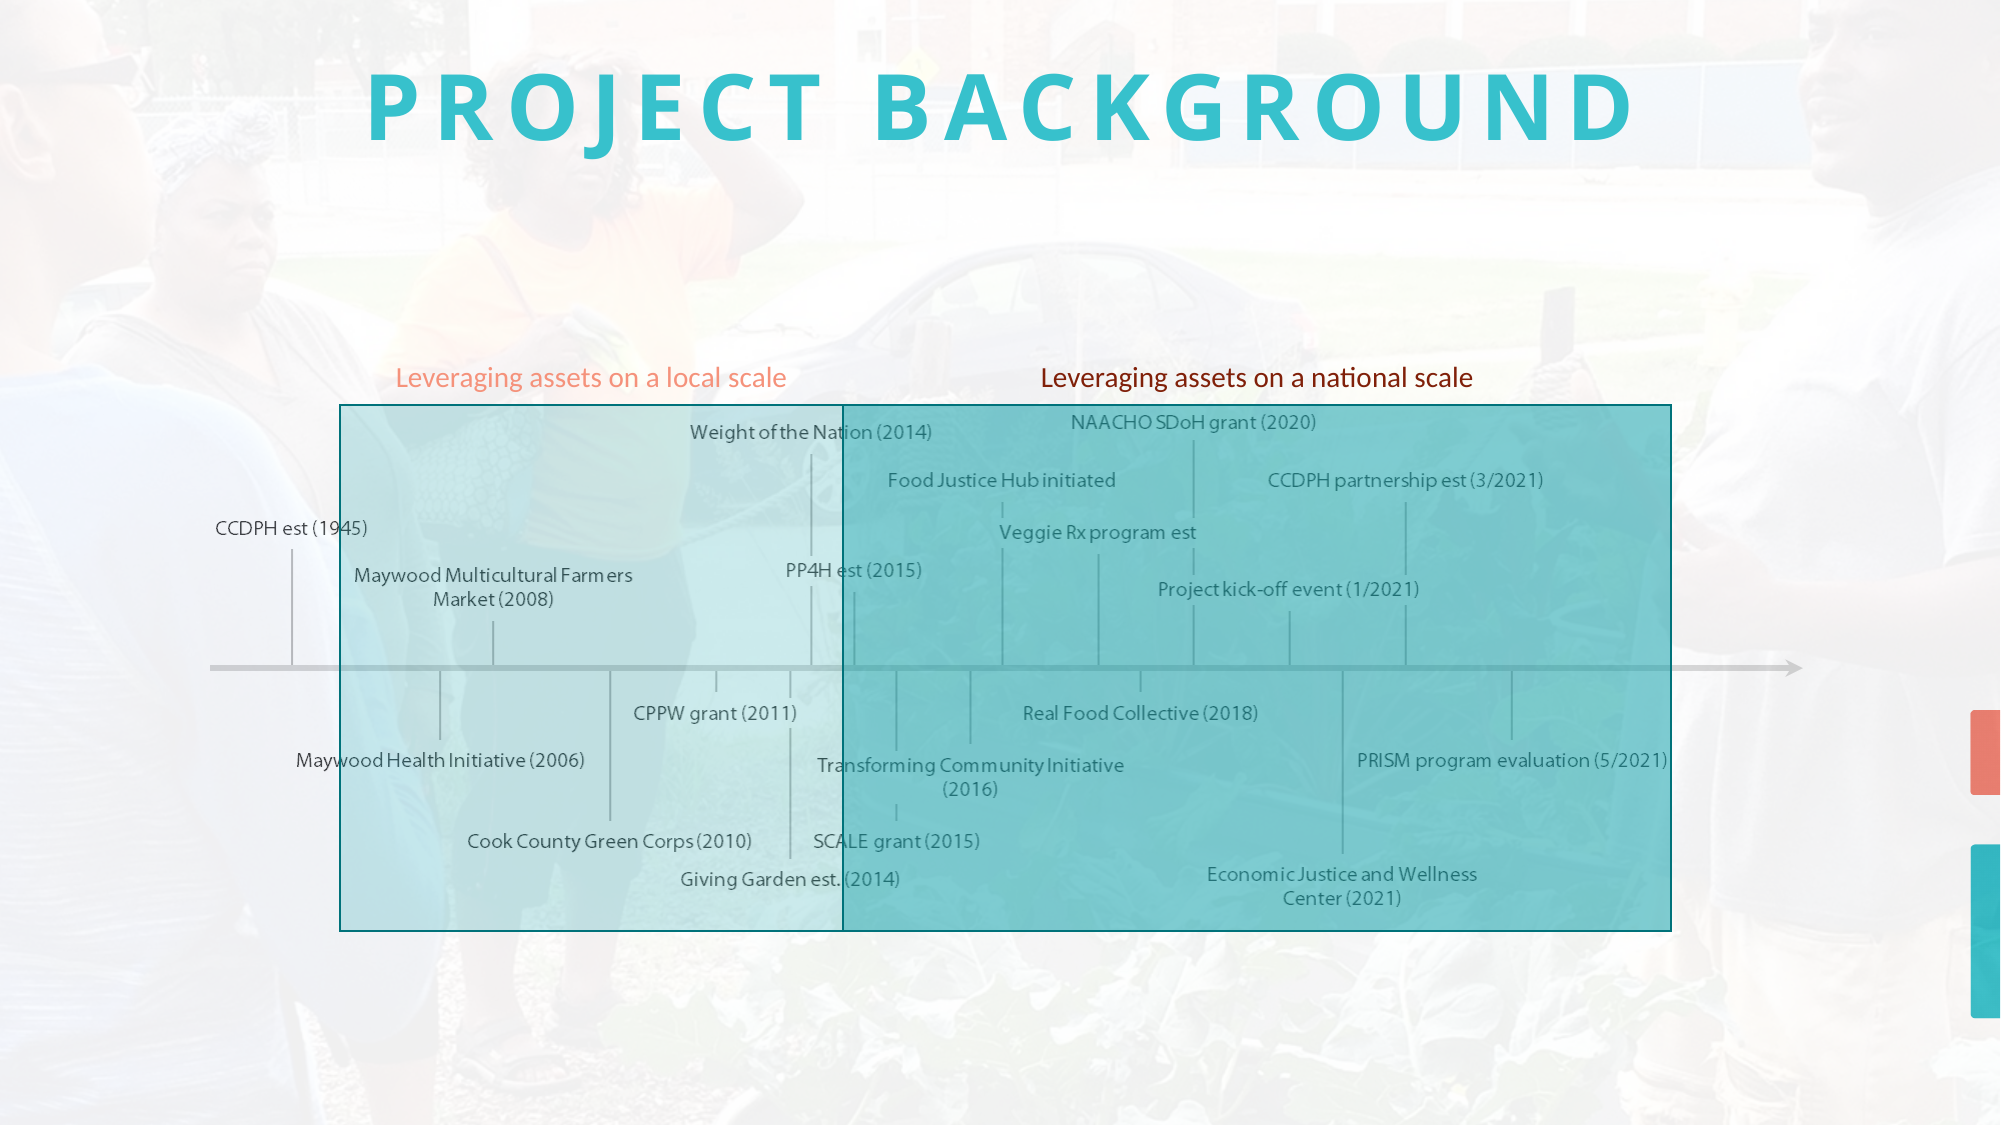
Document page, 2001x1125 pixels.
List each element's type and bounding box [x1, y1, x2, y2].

text_box [340, 351, 843, 932]
picture [0, 0, 2001, 1125]
text_box [843, 351, 1672, 932]
